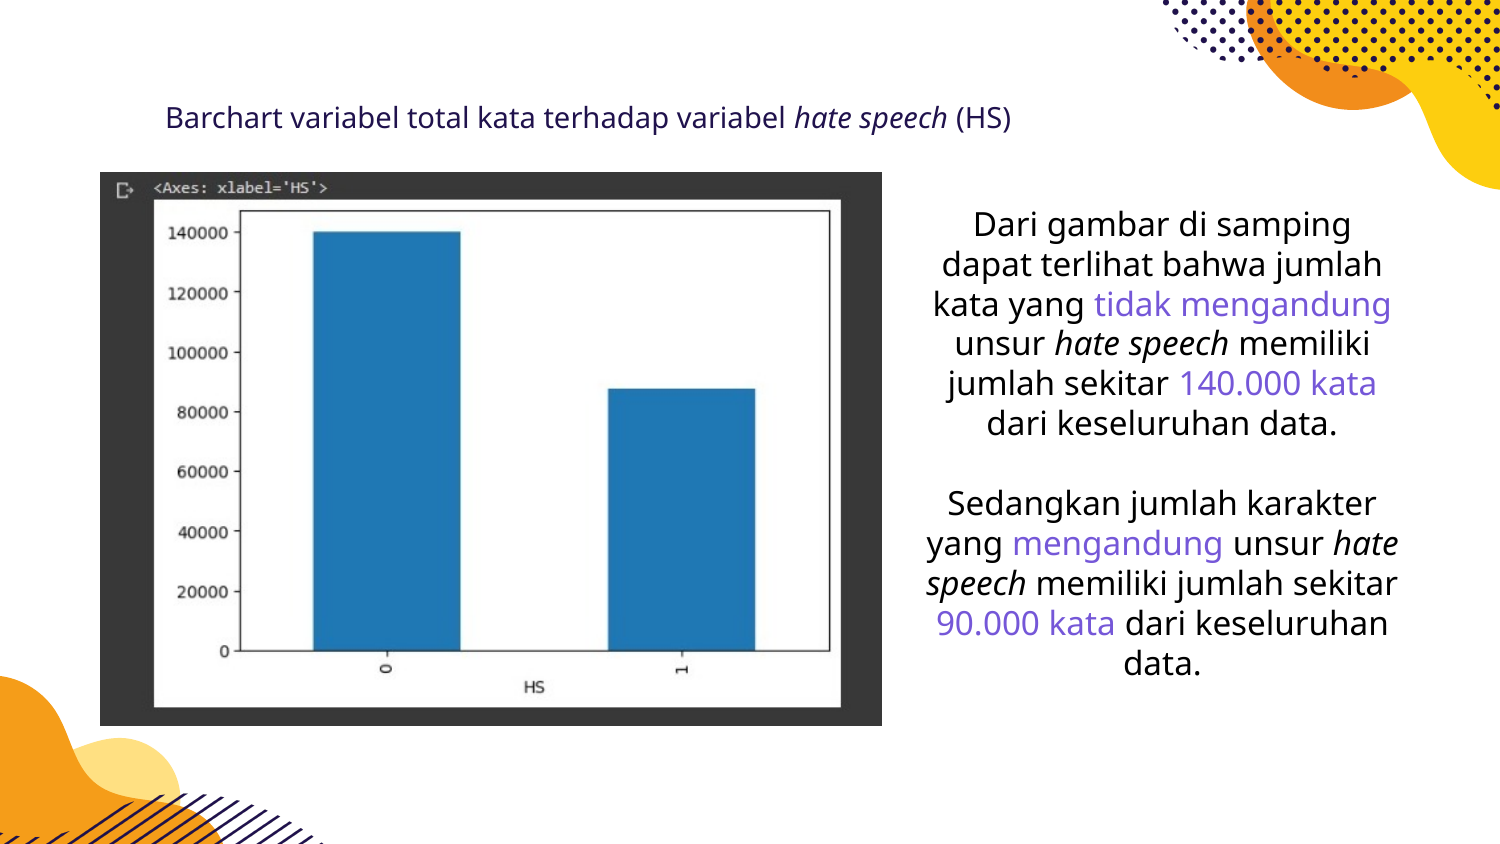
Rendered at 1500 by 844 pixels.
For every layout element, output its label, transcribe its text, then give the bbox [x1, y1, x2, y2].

picture [1048, 0, 1500, 258]
title Barchart variabel total kata terhadap variabel hate speech (HS) [150, 83, 1348, 178]
picture [0, 172, 882, 844]
text_box Dari gambar di samping dapat terlihat bahwa jumlah kata yang tidak mengandung unsur hate speech memiliki jumlah sekitar 140.000 kata dari keseluruhan data. Sedangkan jumlah karakter yang mengandung unsur hate speech memiliki jumlah sekitar 90.000 kata dari keseluruhan data. [909, 195, 1416, 730]
